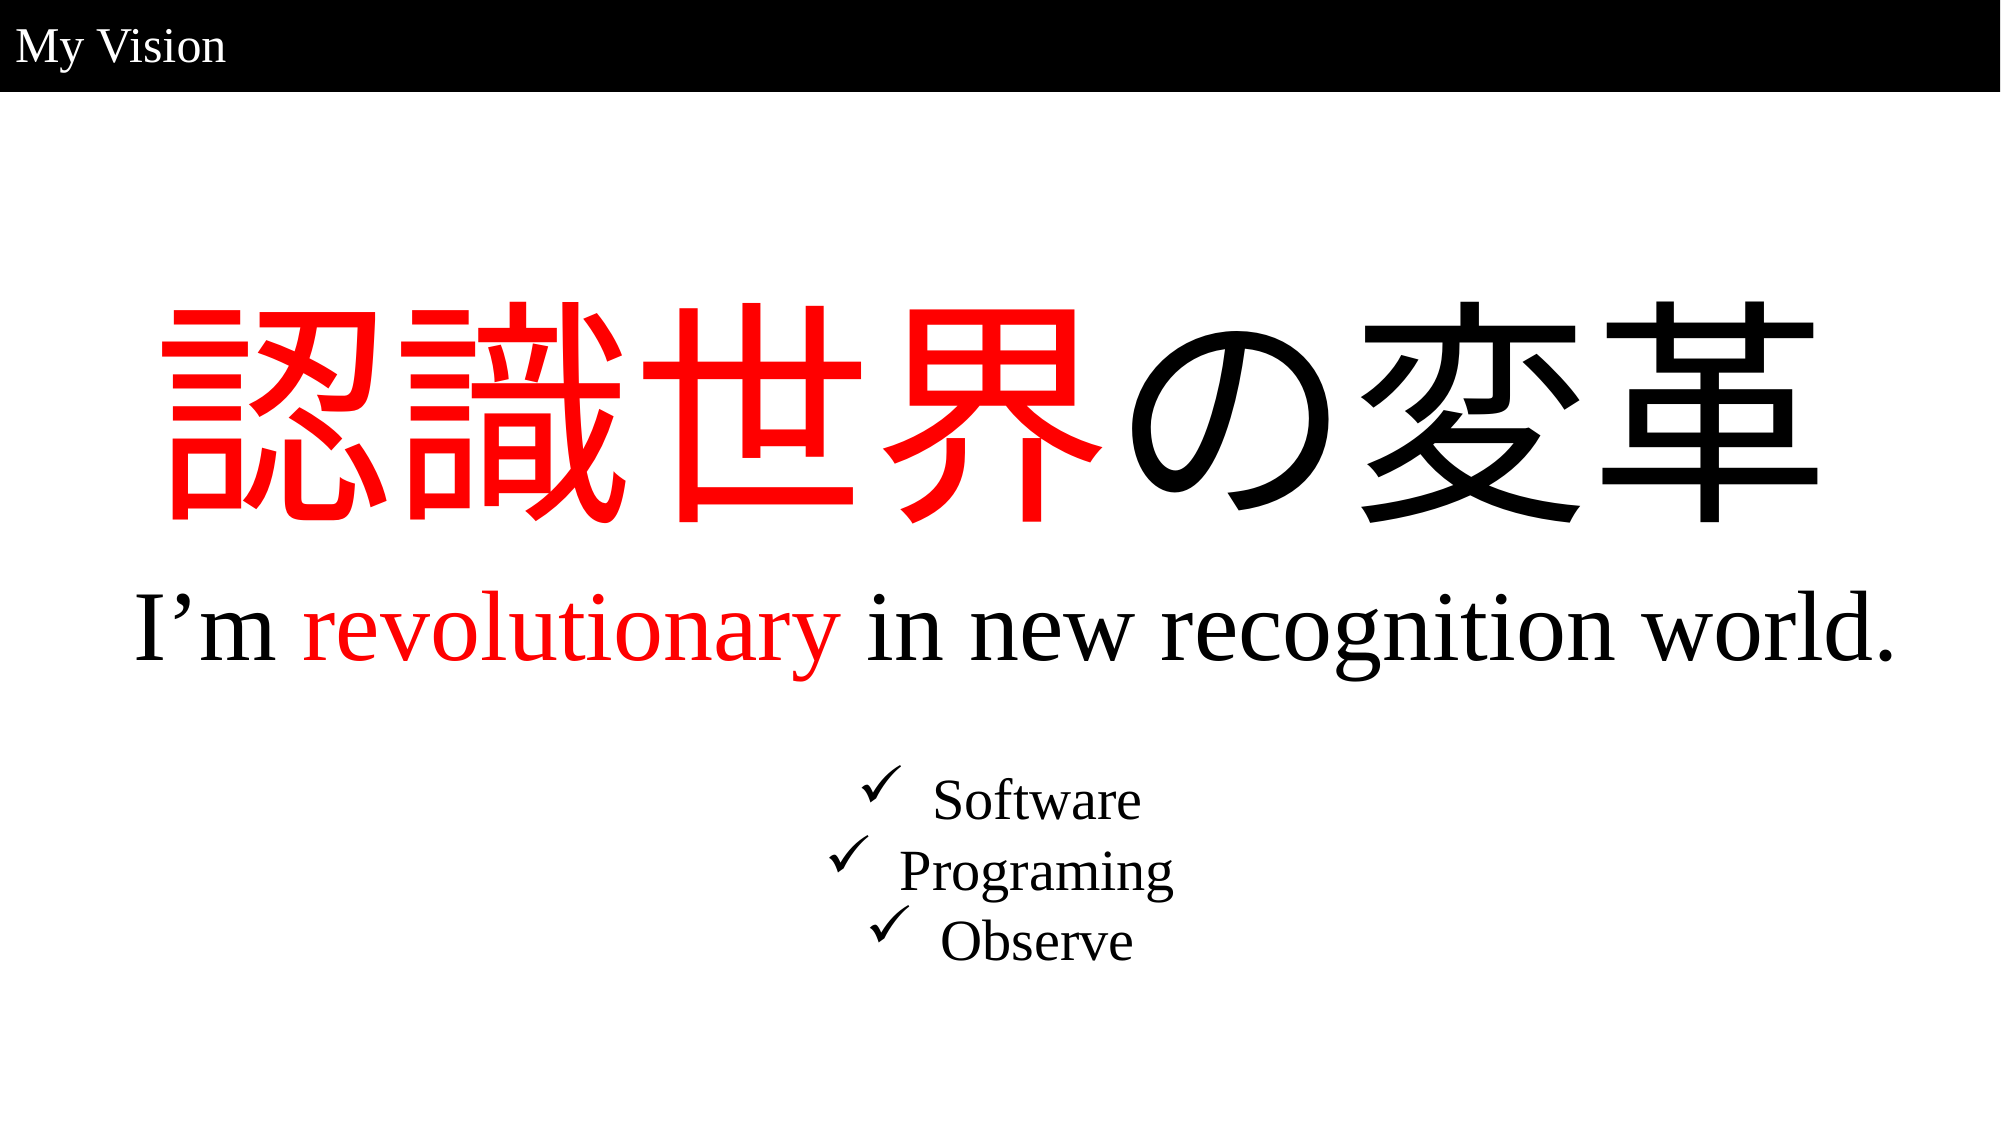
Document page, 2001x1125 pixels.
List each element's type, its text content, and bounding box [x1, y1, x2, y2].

text_box 認識世界の変革 [85, 257, 1899, 560]
text_box Software Programing Observe [612, 754, 1388, 980]
text_box I’m revolutionary in new recognition world. [110, 552, 1924, 688]
title My Vision [0, 3, 1725, 91]
